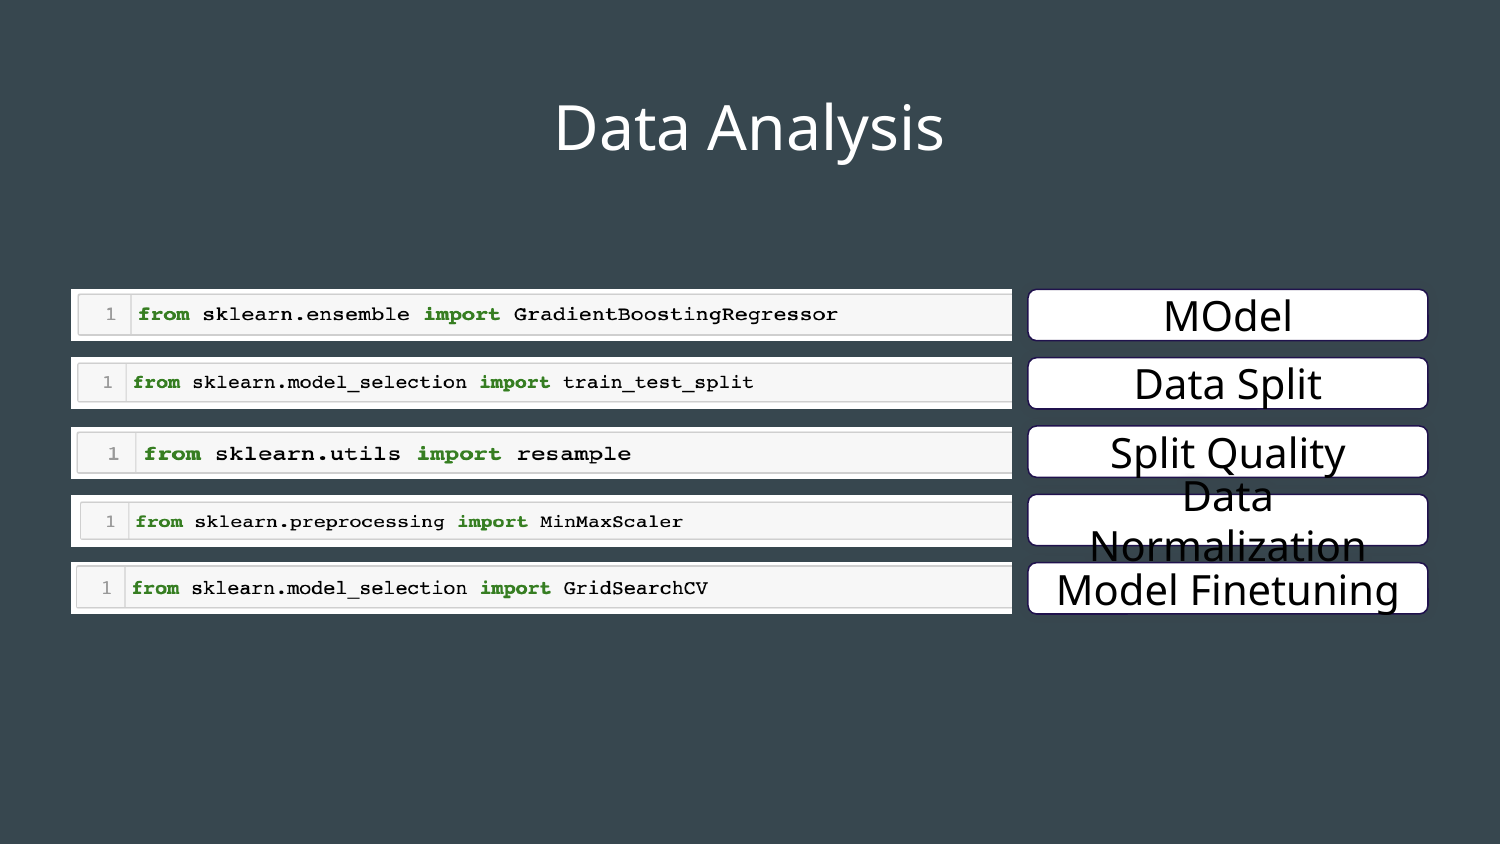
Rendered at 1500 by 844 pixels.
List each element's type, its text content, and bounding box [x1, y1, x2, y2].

picture [71, 357, 1012, 410]
picture [71, 289, 1012, 341]
text_box Model Finetuning [1027, 562, 1429, 614]
text_box Data Normalization [1027, 494, 1429, 546]
text_box Data Split [1027, 357, 1429, 410]
picture [71, 562, 1012, 615]
picture [71, 494, 1012, 547]
text_box Split Quality [1027, 425, 1429, 478]
text_box MOdel [1027, 289, 1429, 341]
title Data Analysis [51, 72, 1449, 167]
picture [71, 427, 1012, 480]
